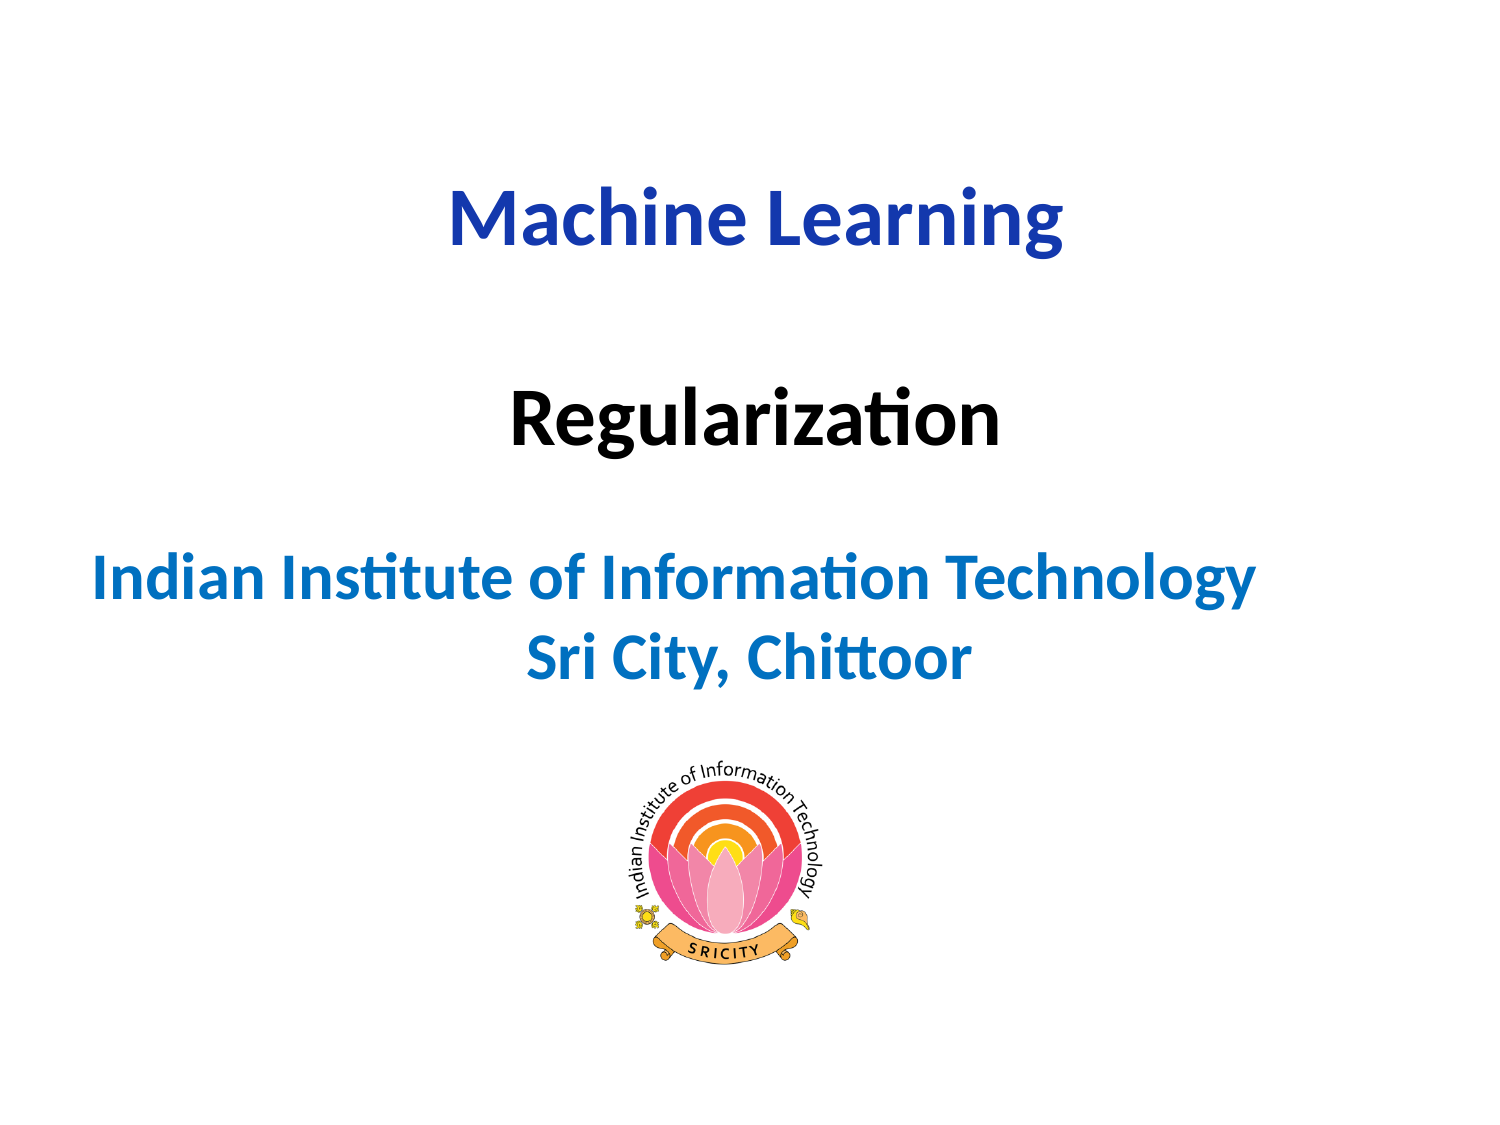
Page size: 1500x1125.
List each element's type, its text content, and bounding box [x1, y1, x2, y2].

subtitle Indian Institute of Information Technology Sri City, Chittoor [62, 525, 1438, 763]
title Machine Learning Regularization [112, 200, 1400, 525]
picture [612, 749, 838, 976]
